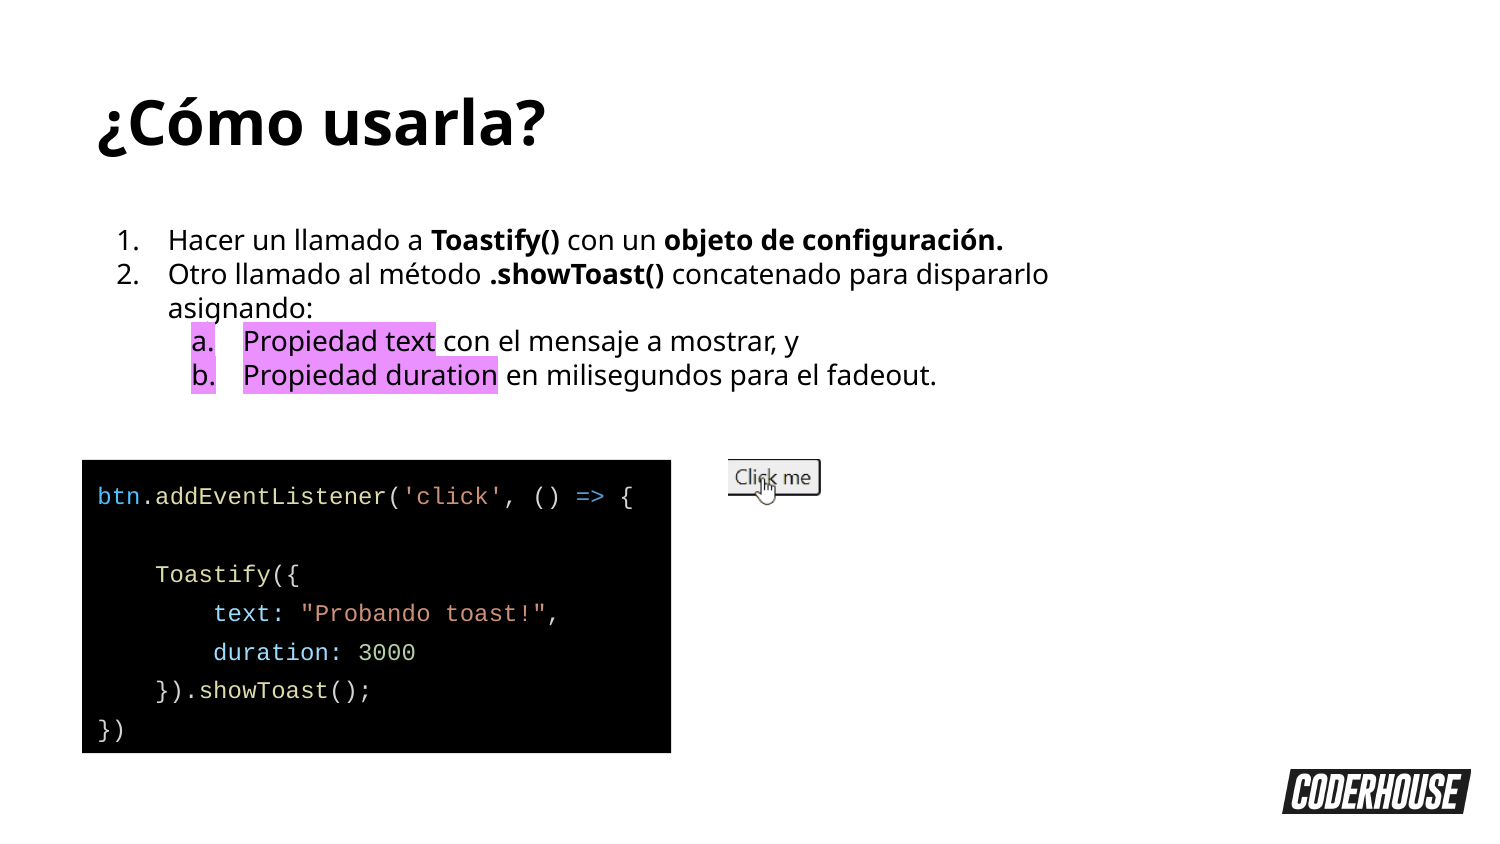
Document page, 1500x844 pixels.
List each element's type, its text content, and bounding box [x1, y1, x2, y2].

text_box ¿Cómo usarla? [82, 76, 1418, 175]
text_box btn.addEventListener('click', () => { Toastify({ text: "Probando toast!", duration: 3000 }).showToast(); }) [82, 459, 672, 754]
picture [728, 459, 1300, 720]
picture [1281, 769, 1471, 814]
text_box Hacer un llamado a Toastify() con un objeto de configuración. Otro llamado al método .showToast() concatenado para dispararlo asignando: Propiedad text con el mensaje a mostrar, y Propiedad duration en milisegundos para el fadeout. [78, 207, 1080, 474]
